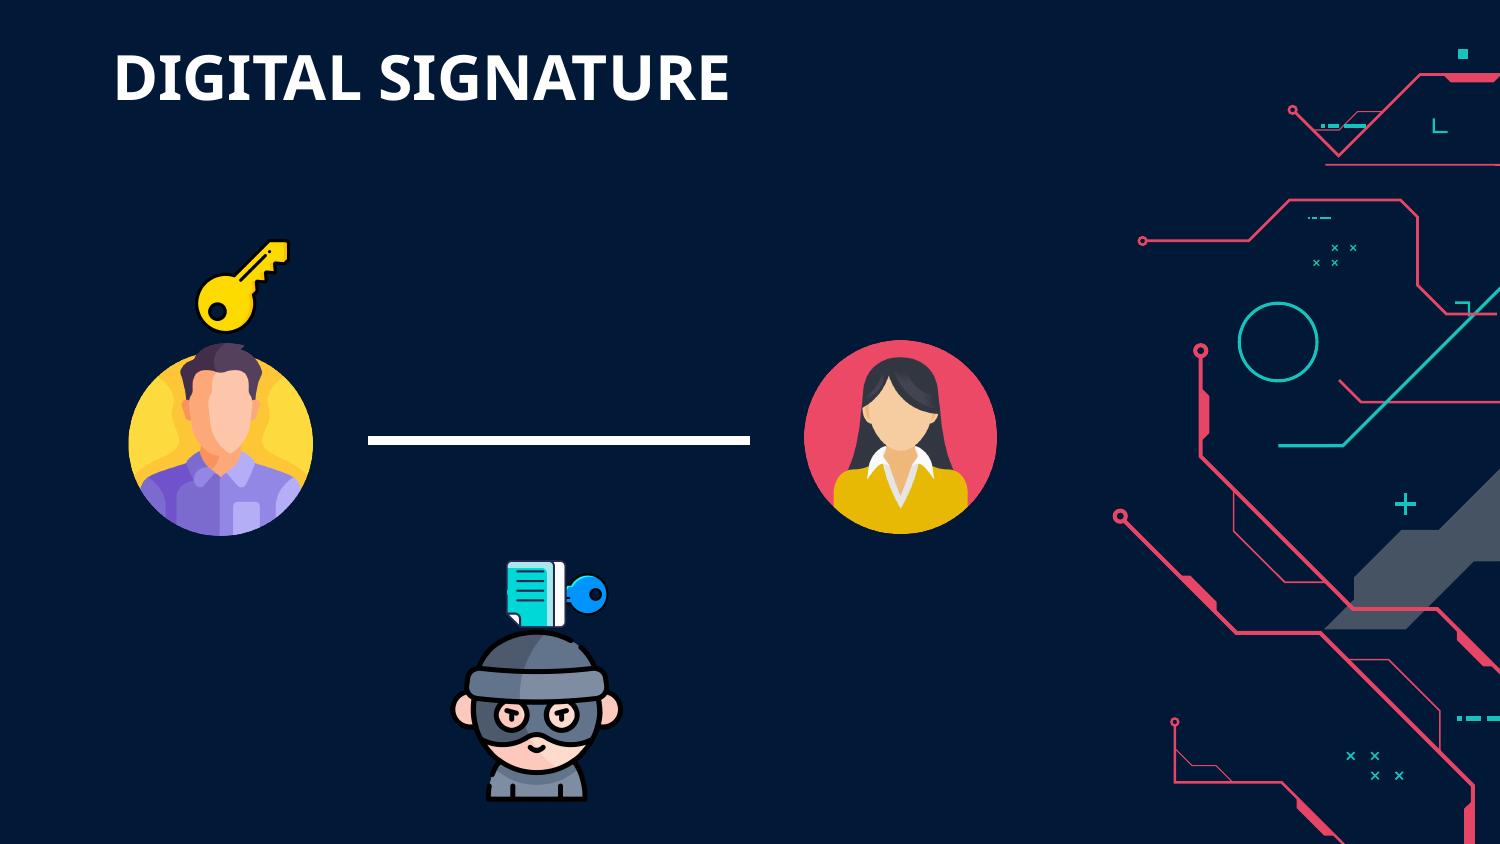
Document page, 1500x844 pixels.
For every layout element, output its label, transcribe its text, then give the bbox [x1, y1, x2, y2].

picture [123, 342, 318, 537]
picture [194, 239, 290, 335]
title DIGITAL SIGNATURE [97, 23, 855, 126]
picture [449, 548, 623, 803]
picture [803, 340, 997, 534]
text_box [1112, 91, 1500, 844]
